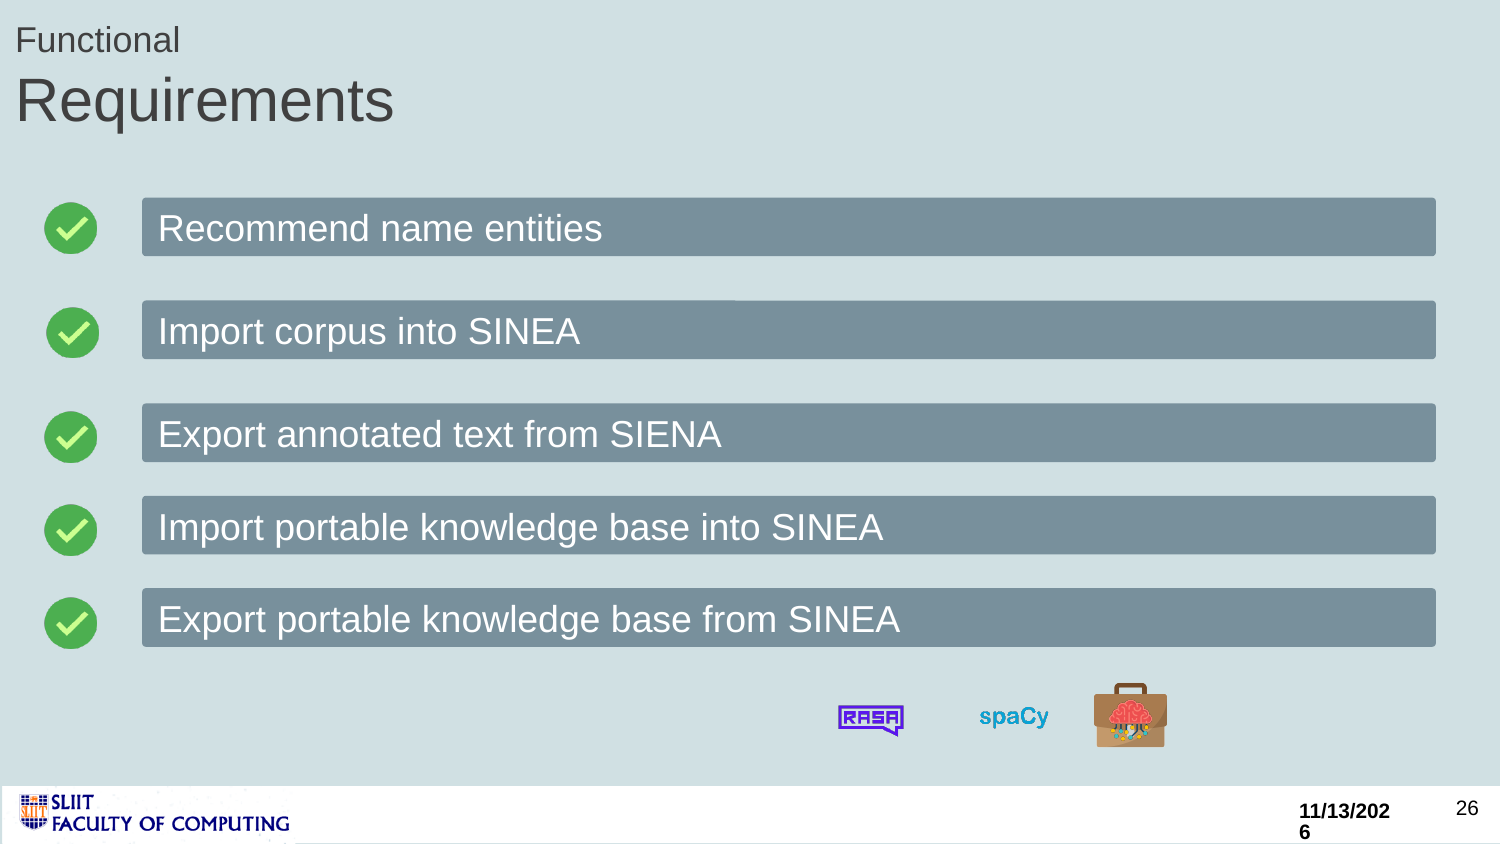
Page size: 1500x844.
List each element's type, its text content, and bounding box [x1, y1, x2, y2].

text_box Import portable knowledge base into SINEA [139, 493, 1439, 557]
picture [980, 705, 1049, 730]
picture [836, 704, 905, 738]
text_box Export annotated text from SIENA [139, 401, 1439, 465]
picture [39, 197, 102, 259]
title Functional Requirements [0, 2, 1294, 149]
picture [39, 592, 102, 654]
text_box Import corpus into SINEA [139, 298, 1439, 362]
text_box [1093, 679, 1167, 751]
text_box Recommend name entities [139, 195, 1439, 259]
slide_number 26 [1403, 769, 1494, 844]
picture [39, 499, 102, 561]
picture [39, 406, 102, 468]
picture [41, 301, 104, 363]
text_box Export portable knowledge base from SINEA [139, 586, 1439, 649]
picture [2, 786, 296, 844]
